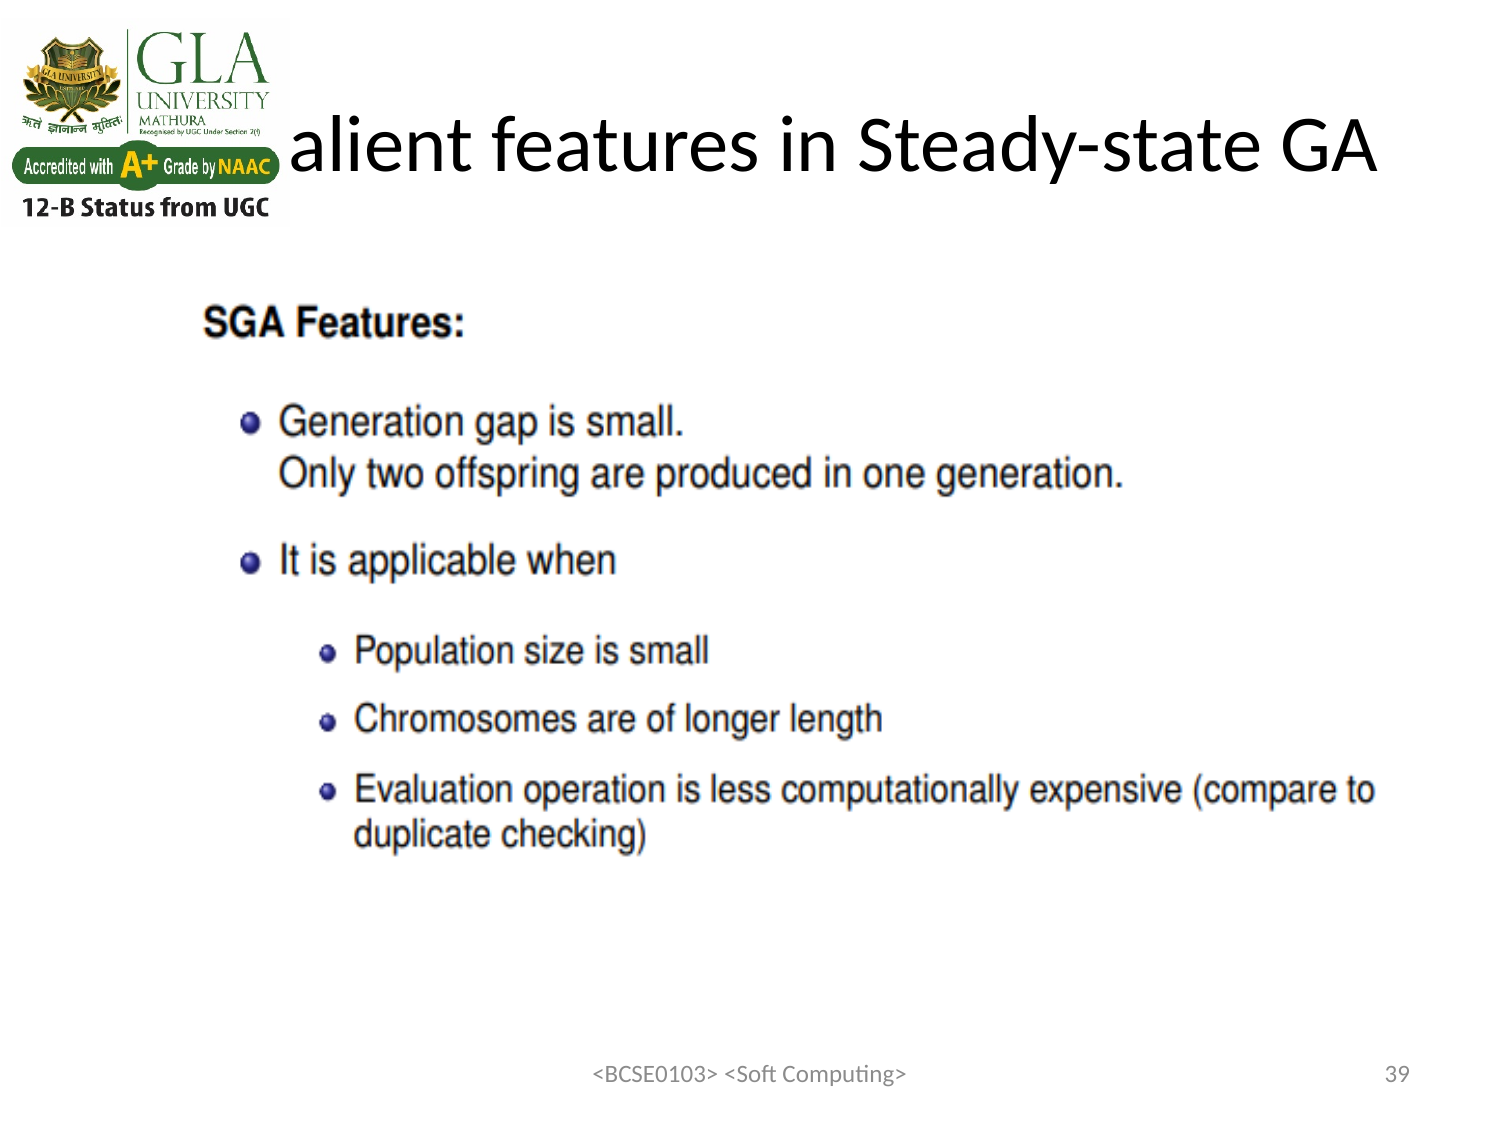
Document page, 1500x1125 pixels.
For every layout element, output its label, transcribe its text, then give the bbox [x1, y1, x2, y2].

picture [1, 18, 290, 228]
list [182, 266, 1389, 953]
footer <BCSE0103> <Soft Computing> [512, 1042, 988, 1103]
title Salient features in Steady-state GA [292, 45, 1425, 233]
slide_number 39 [1074, 1042, 1425, 1103]
